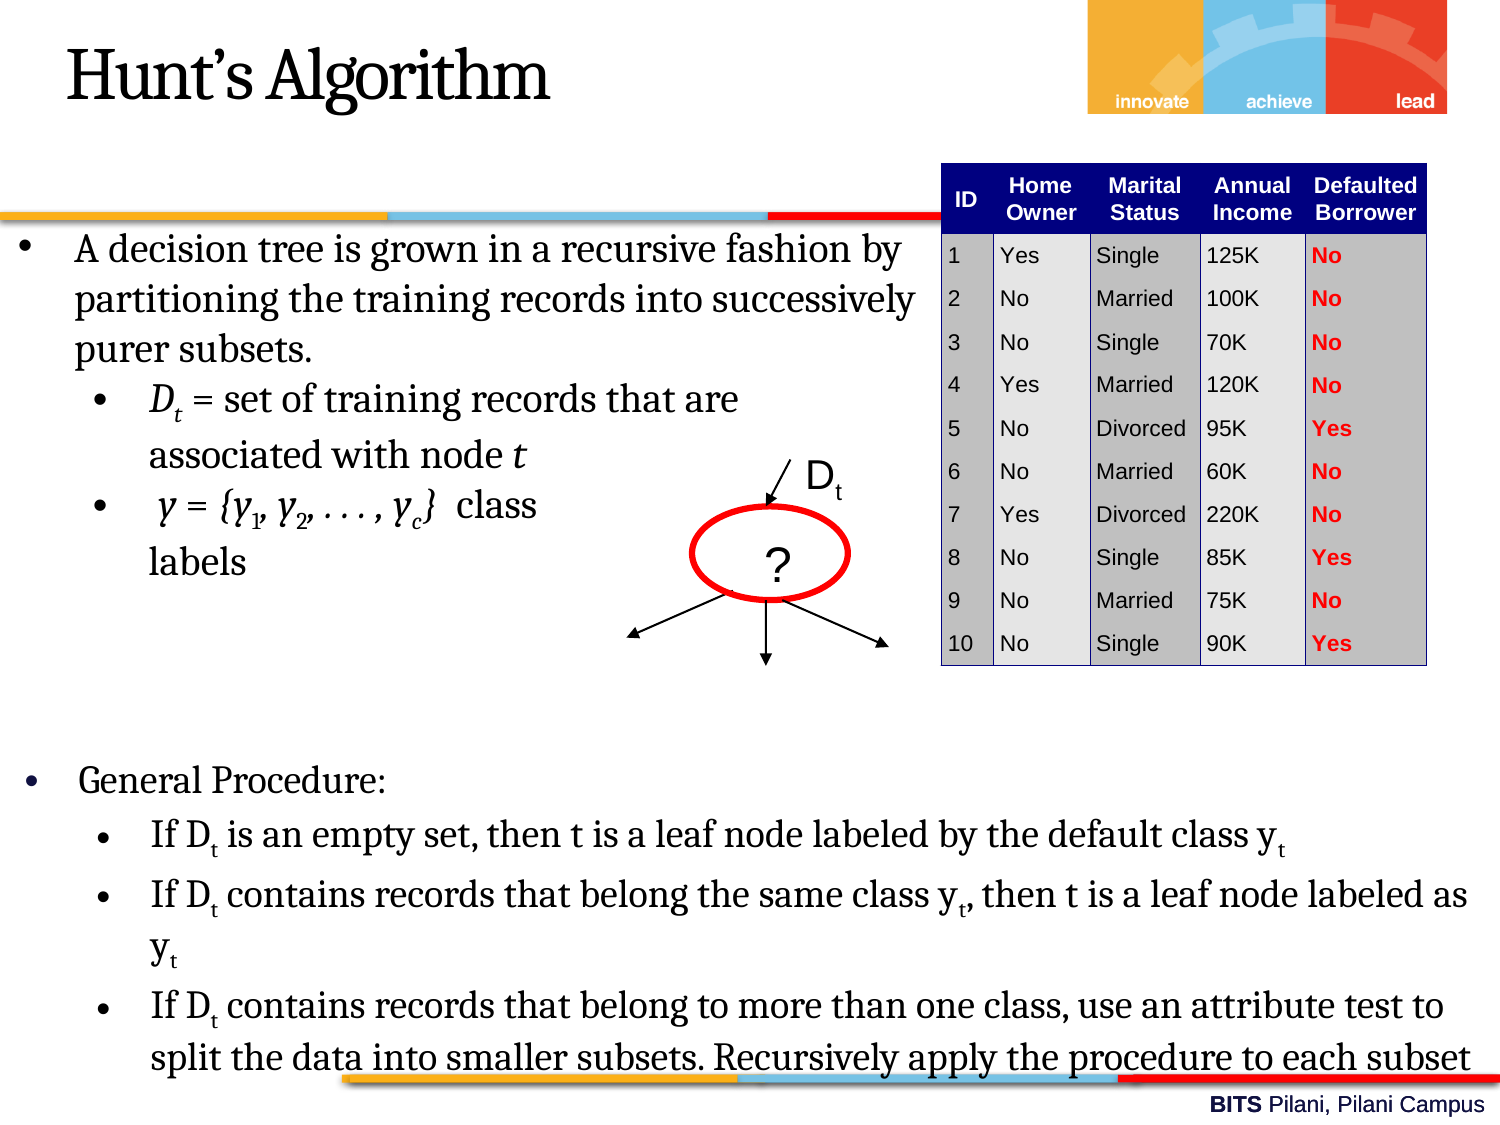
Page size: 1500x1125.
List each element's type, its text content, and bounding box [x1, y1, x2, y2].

picture [1087, 0, 1448, 114]
list General Procedure: If Dt is an empty set, then t is a leaf node labeled by the default class yt If Dt contains records that belong the same class yt, then t is a leaf node labeled as yt If Dt contains records that belong to more than one class, use an attribute test to split the data into smaller subsets. Recursively apply the procedure to each subset [9, 750, 1500, 1125]
list Hunt’s Algorithm [50, 24, 1088, 213]
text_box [626, 440, 893, 666]
text_box A decision tree is grown in a recursive fashion by partitioning the training records into successively purer subsets. Dt = set of training records that are associated with node t y = {y1, y2, . . . , yc} class labels [3, 213, 927, 592]
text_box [932, 162, 1459, 681]
